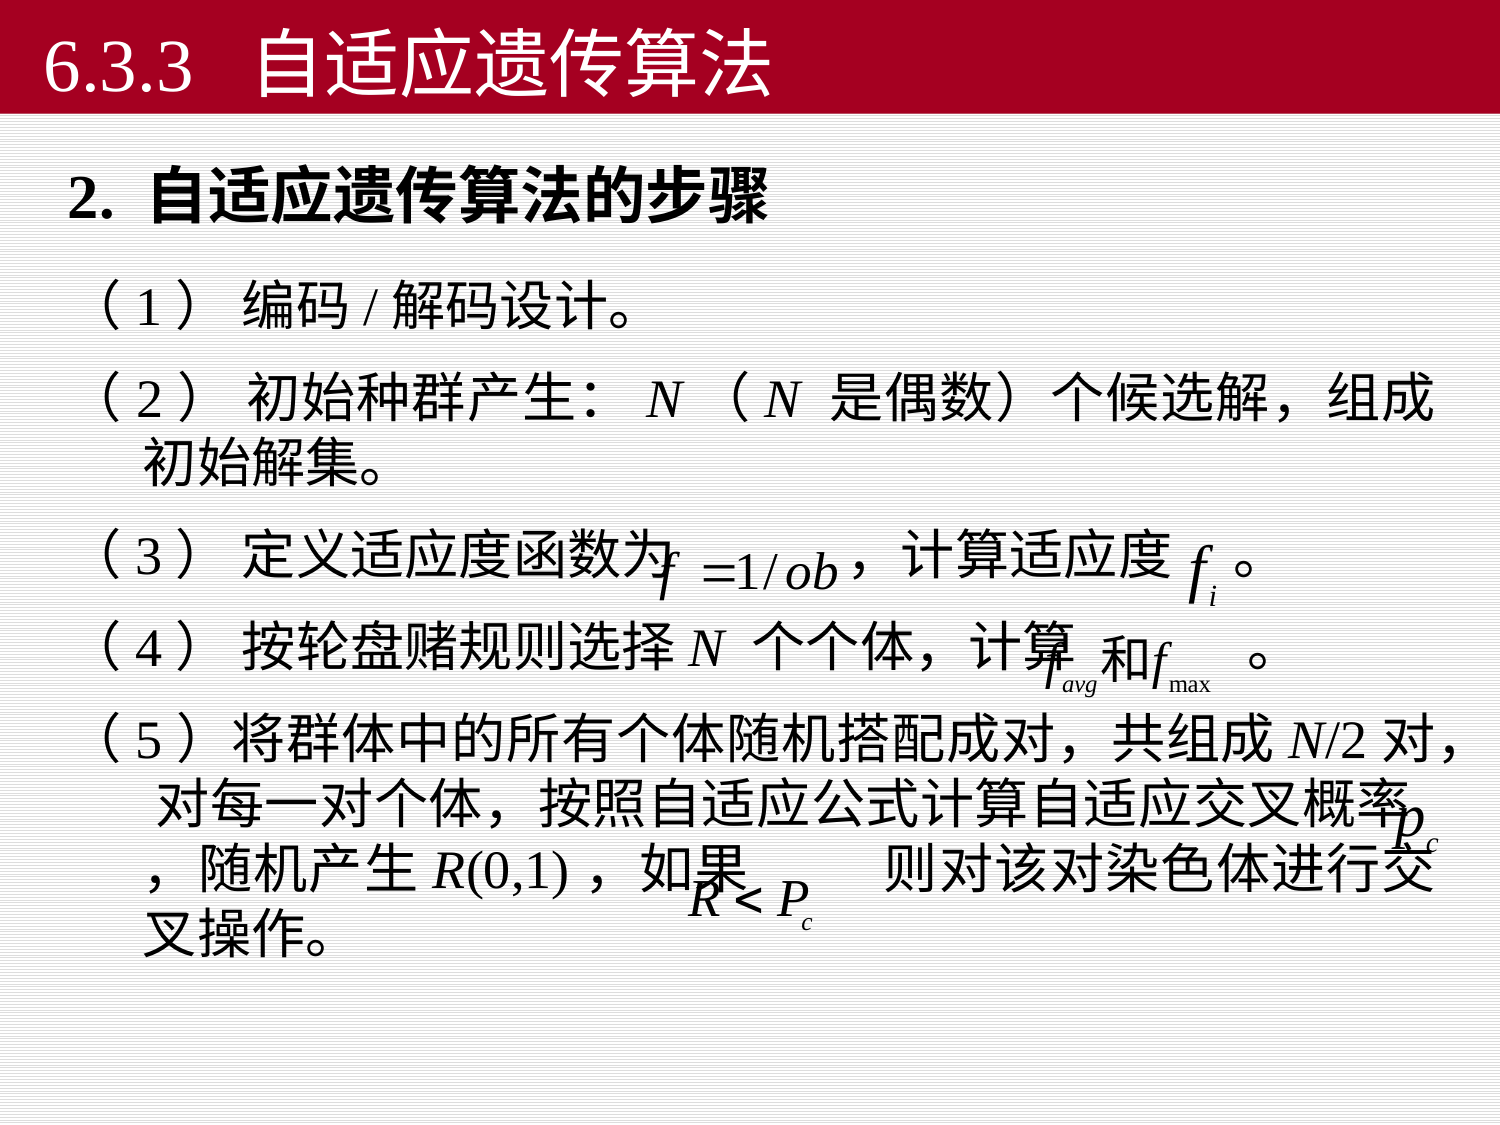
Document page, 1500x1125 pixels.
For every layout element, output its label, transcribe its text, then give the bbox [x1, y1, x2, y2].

text_box 6.3.3 自适应遗传算法 [0, 0, 1500, 114]
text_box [53, 148, 1457, 1001]
slide_number [1137, 1062, 1463, 1122]
